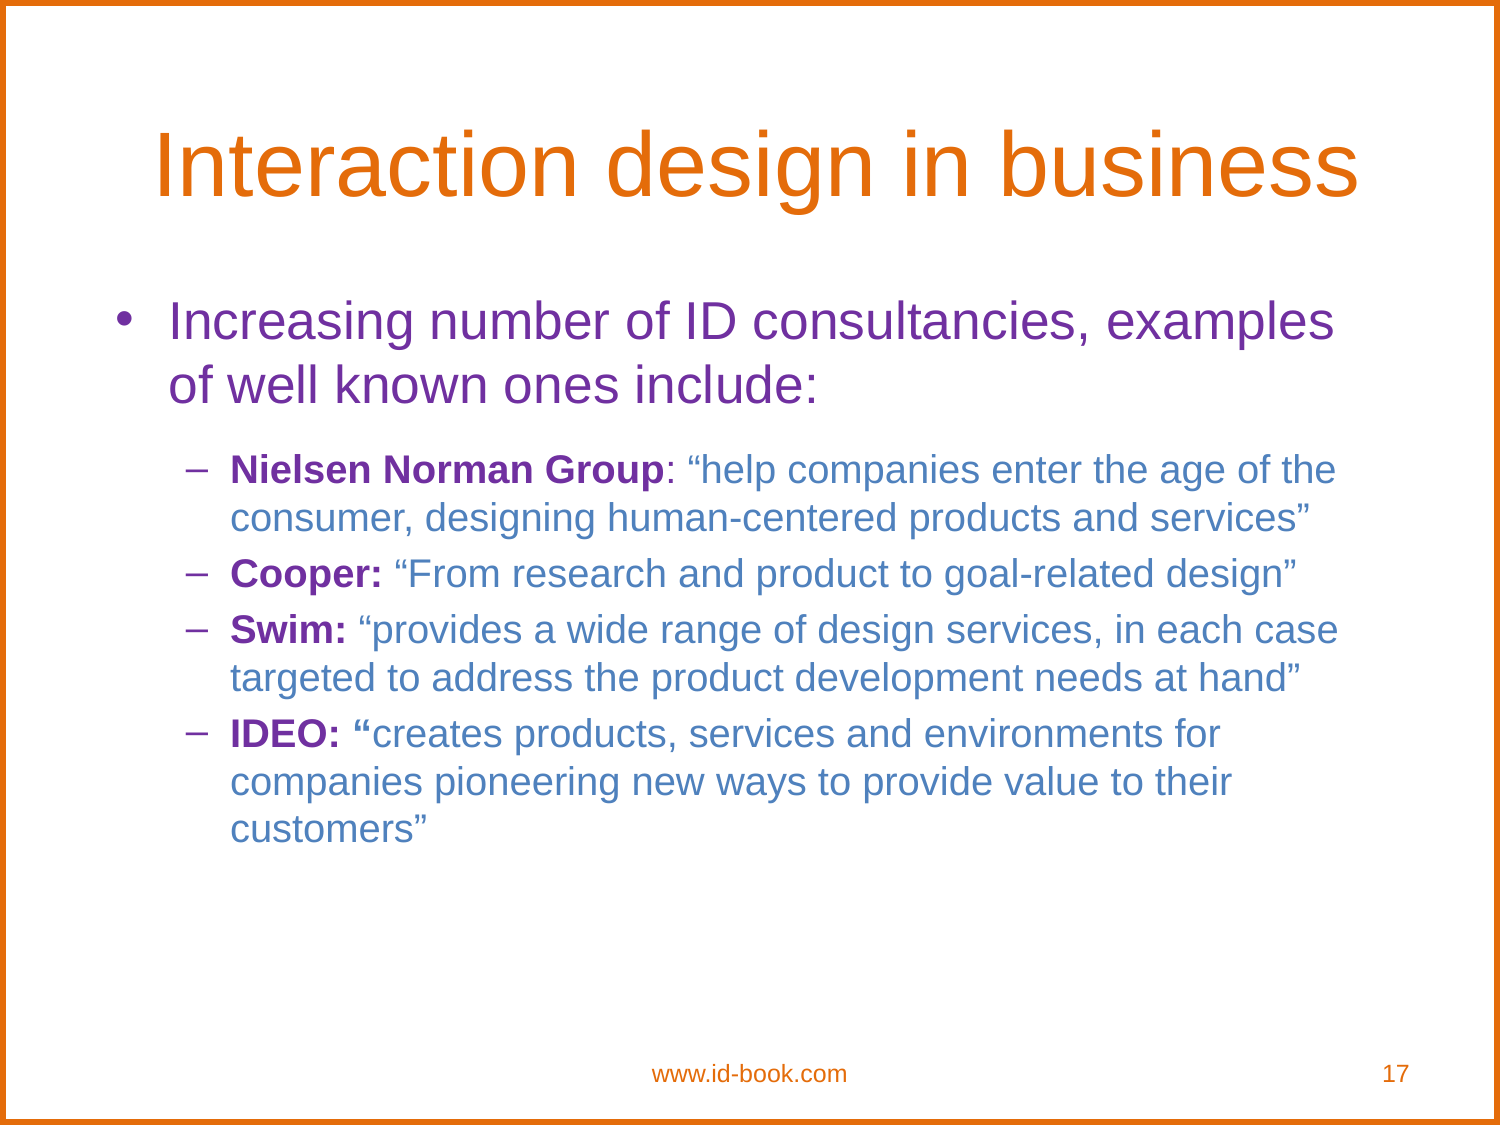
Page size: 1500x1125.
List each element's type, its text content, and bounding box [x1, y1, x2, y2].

title Interaction design in business [88, 78, 1426, 241]
slide_number 17 [1074, 1042, 1425, 1103]
footer www.id-book.com [512, 1042, 988, 1103]
list Increasing number of ID consultancies, examples of well known ones include: Nielsen Norman Group: “help companies enter the age of the consumer, designing human-centered products and services” Cooper: “From research and product to goal-related design” Swim: “provides a wide range of design services, in each case targeted to address the product development needs at hand” IDEO: “creates products, services and environments for companies pioneering new ways to provide value to their customers” [100, 278, 1376, 954]
